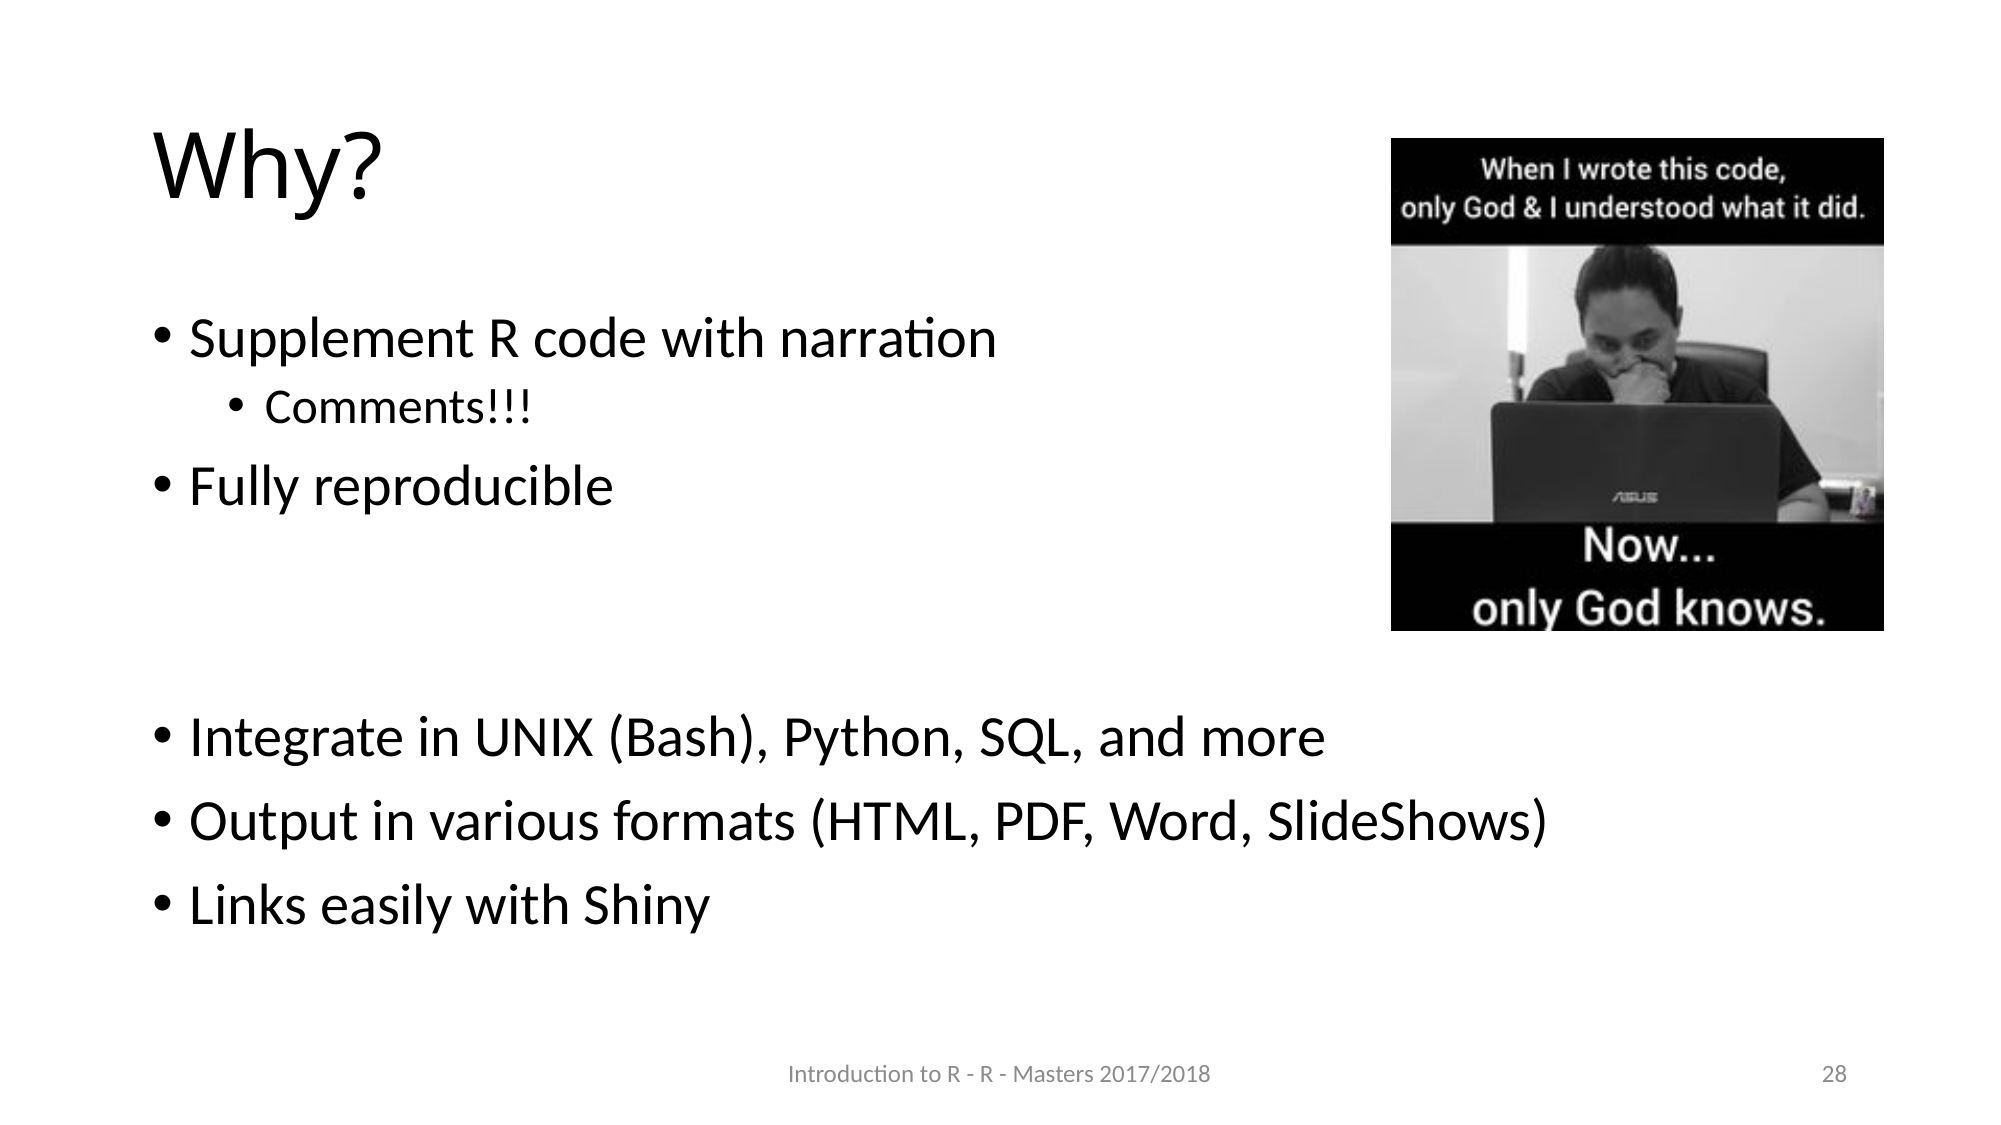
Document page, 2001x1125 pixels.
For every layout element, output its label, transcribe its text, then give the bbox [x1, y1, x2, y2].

title Why? [137, 59, 1863, 278]
slide_number 28 [1412, 1042, 1863, 1103]
list Supplement R code with narration Comments!!! Fully reproducible Integrate in UNIX (Bash), Python, SQL, and more Output in various formats (HTML, PDF, Word, SlideShows) Links easily with Shiny [137, 299, 1863, 1014]
footer Introduction to R - R - Masters 2017/2018 [662, 1042, 1338, 1103]
picture [1391, 138, 1884, 631]
